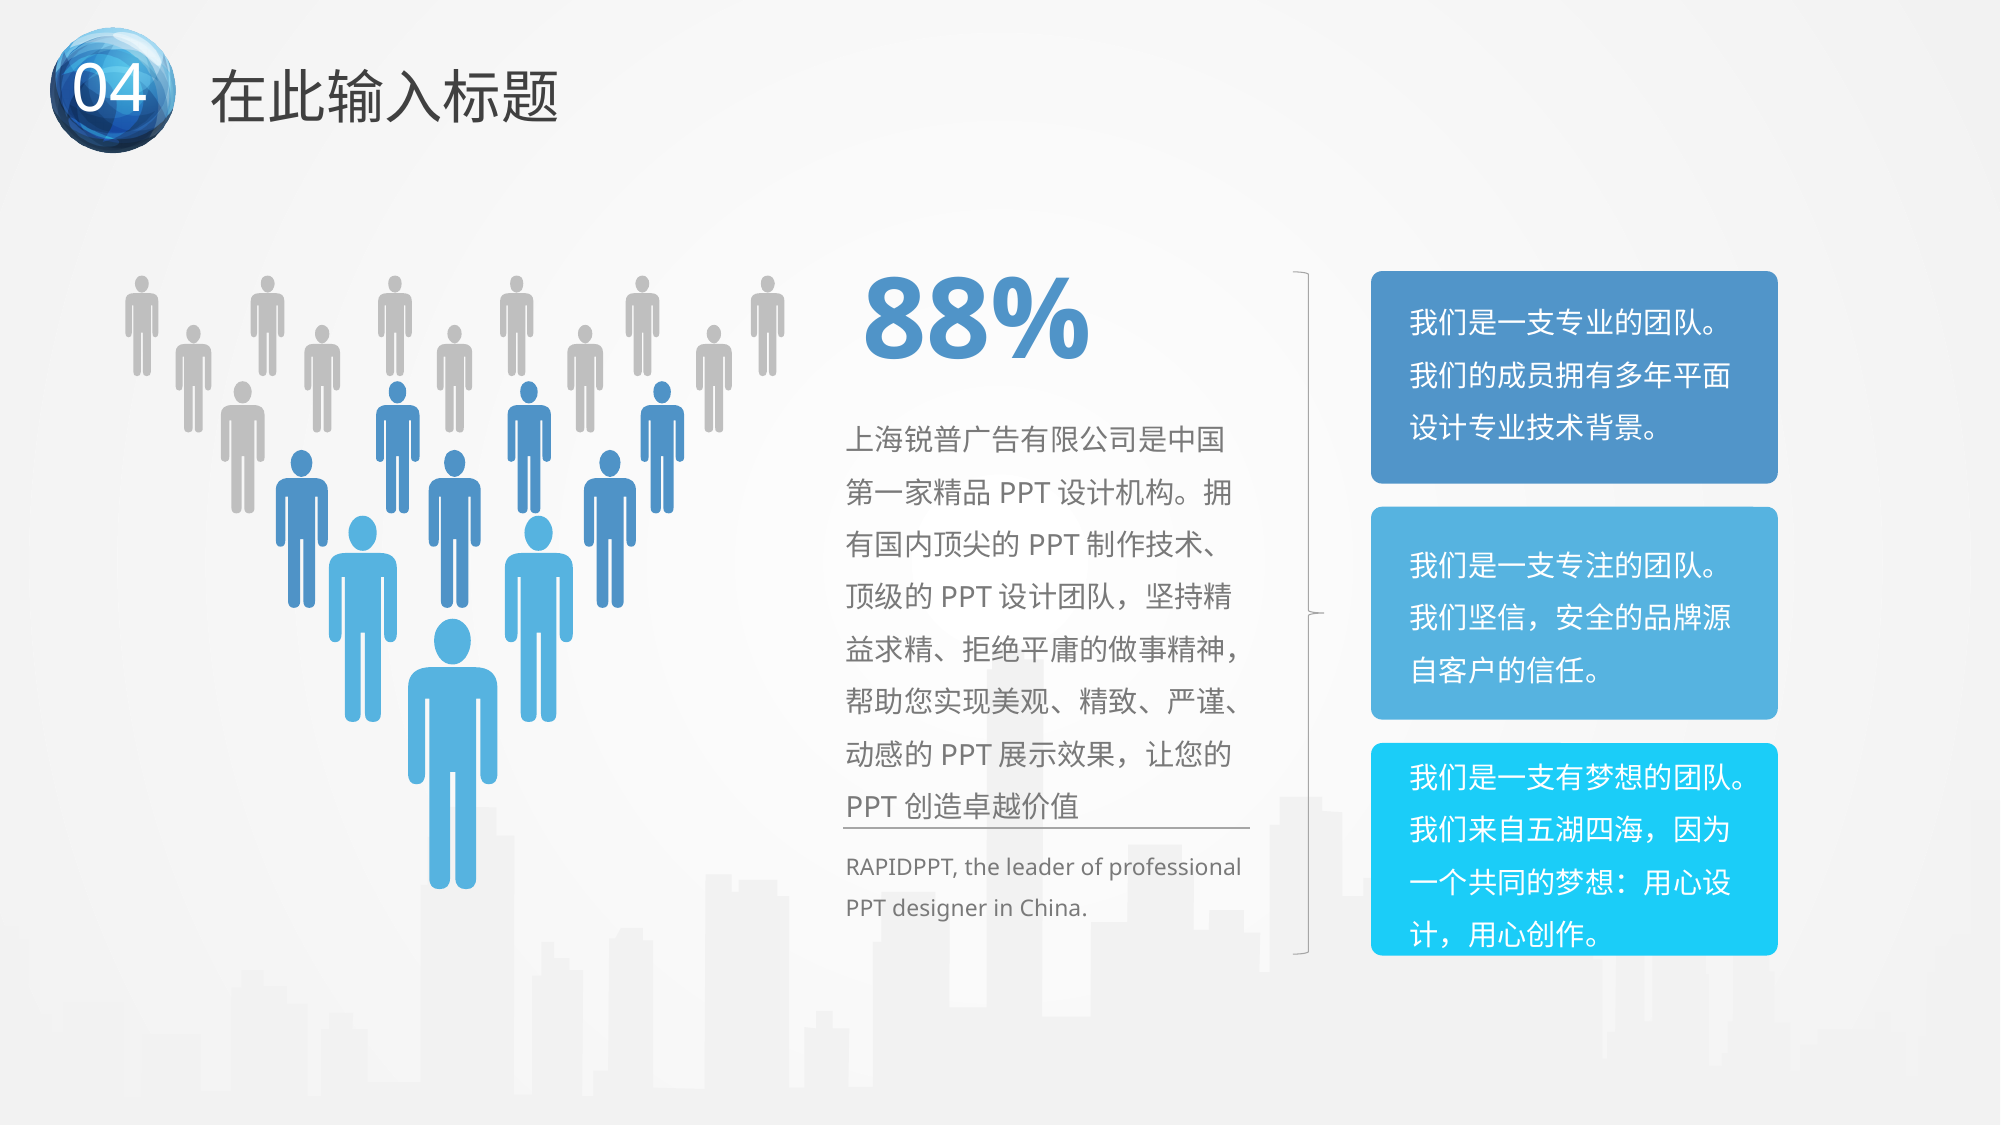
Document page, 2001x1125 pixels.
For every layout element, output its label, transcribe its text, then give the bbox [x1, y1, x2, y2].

text_box [408, 667, 498, 890]
text_box [275, 478, 328, 608]
text_box [500, 275, 534, 377]
text_box 上海锐普广告有限公司是中国第一家精品PPT设计机构。拥有国内顶尖的PPT制作技术、顶级的PPT设计团队，坚持精益求精、拒绝平庸的做事精神，帮助您实现美观、精致、严谨、动感的PPT展示效果，让您的PPT创造卓越价值 [838, 400, 1262, 828]
text_box [220, 405, 265, 514]
text_box [1292, 271, 1325, 955]
text_box [378, 275, 412, 377]
text_box [233, 381, 252, 404]
text_box [507, 405, 551, 514]
text_box [376, 405, 420, 514]
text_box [1371, 506, 1778, 720]
text_box [583, 478, 636, 608]
text_box [653, 381, 671, 404]
text_box 88% [854, 242, 1231, 385]
text_box 在此输入标题 [195, 53, 575, 138]
text_box [696, 324, 732, 433]
text_box [250, 275, 285, 377]
text_box [328, 552, 397, 722]
text_box [348, 515, 377, 551]
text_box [1371, 737, 1778, 956]
text_box [750, 275, 785, 377]
text_box [304, 324, 341, 433]
text_box [125, 275, 159, 377]
text_box [640, 405, 685, 514]
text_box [1371, 271, 1778, 484]
text_box [444, 449, 466, 477]
text_box [599, 449, 621, 477]
text_box RAPIDPPT, the leader of professional PPT designer in China. [838, 835, 1262, 926]
text_box [428, 478, 481, 608]
text_box [625, 275, 660, 377]
text_box [175, 324, 212, 433]
picture [43, 17, 191, 163]
text_box [290, 449, 313, 477]
text_box [388, 381, 407, 404]
text_box [567, 324, 604, 433]
text_box [434, 618, 471, 665]
text_box [504, 552, 573, 722]
text_box [524, 515, 553, 551]
text_box [520, 381, 538, 404]
text_box [436, 324, 473, 433]
